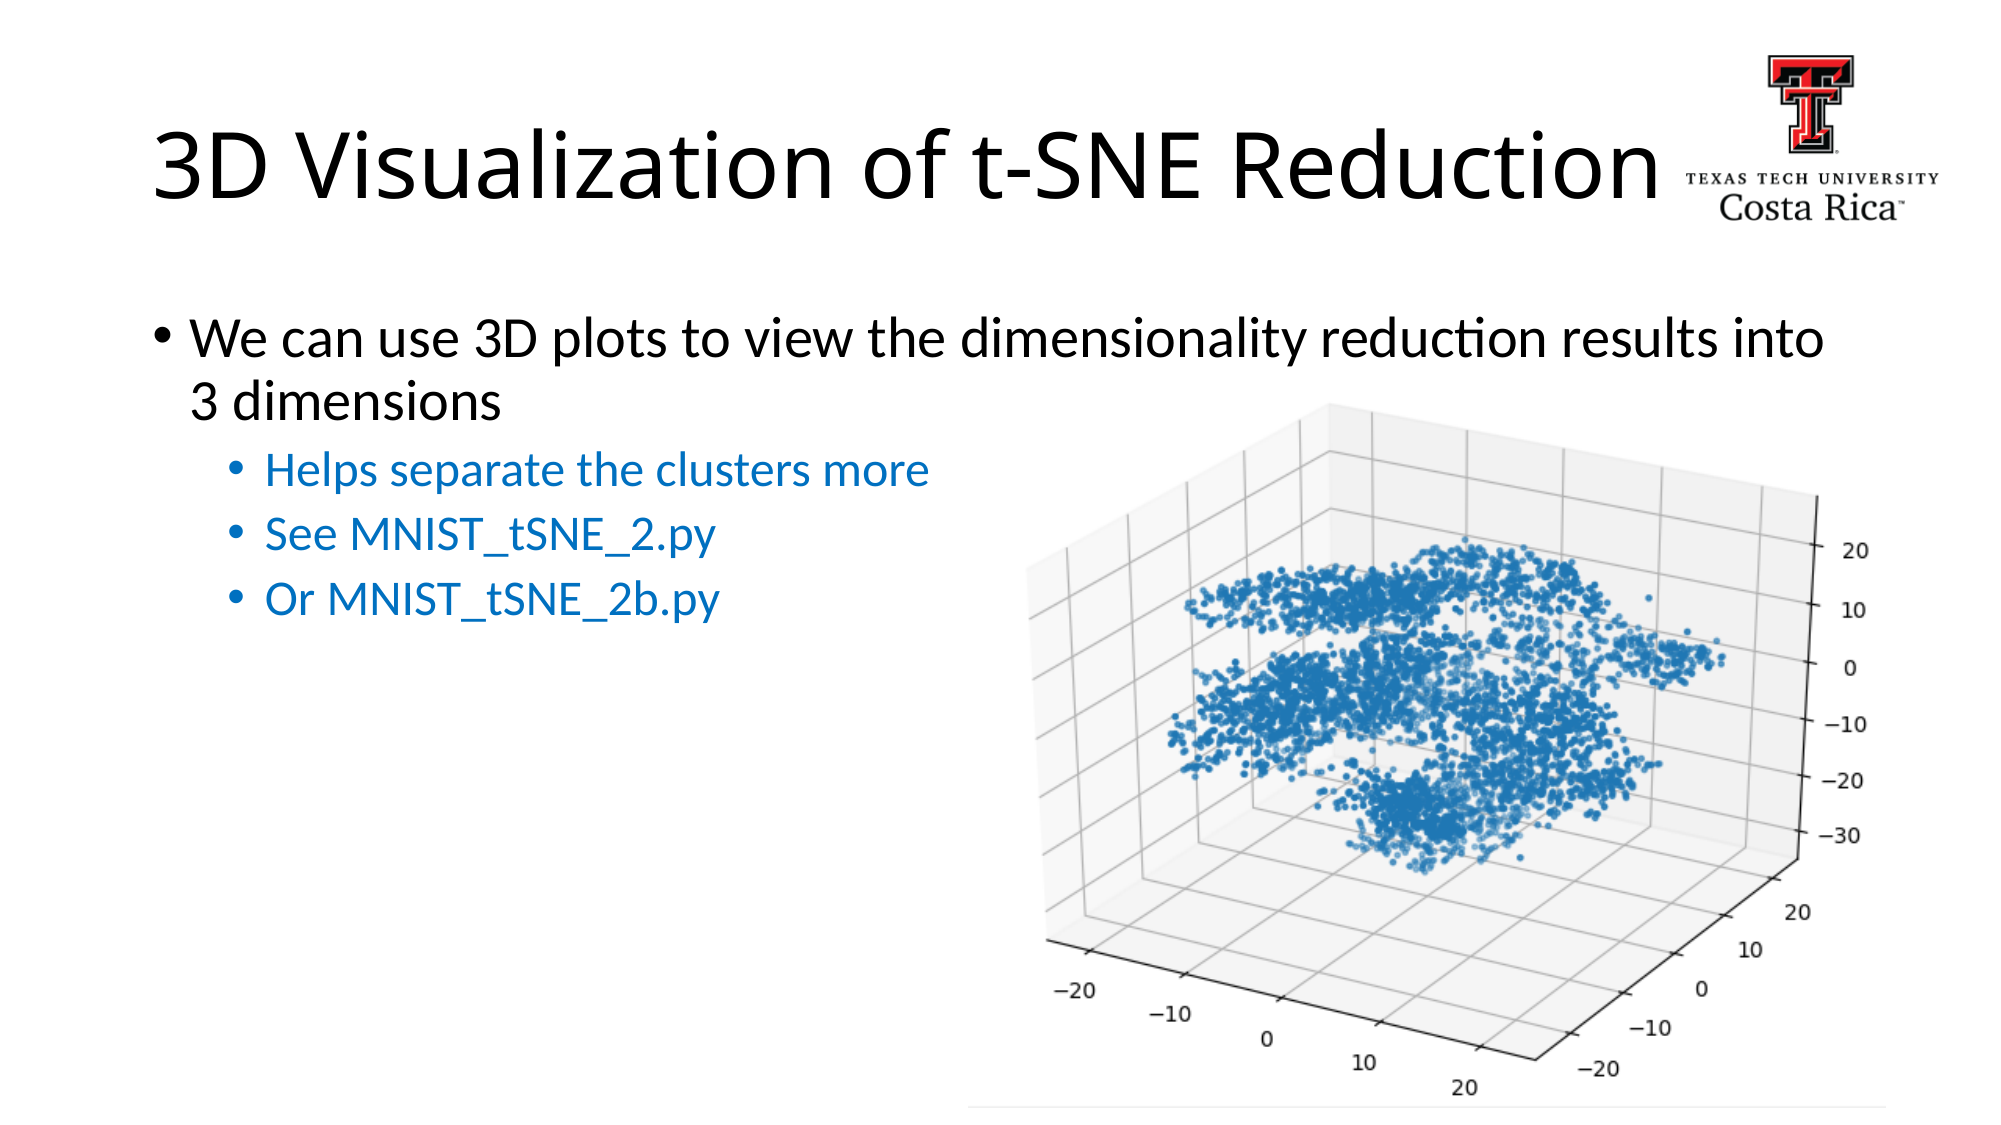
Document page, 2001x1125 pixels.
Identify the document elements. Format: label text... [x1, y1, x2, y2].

picture [968, 388, 1886, 1108]
picture [1664, 30, 1964, 251]
title 3D Visualization of t-SNE Reduction [137, 59, 1863, 278]
list We can use 3D plots to view the dimensionality reduction results into 3 dimensions Helps separate the clusters more See MNIST_tSNE_2.py Or MNIST_tSNE_2b.py [137, 299, 1863, 1014]
